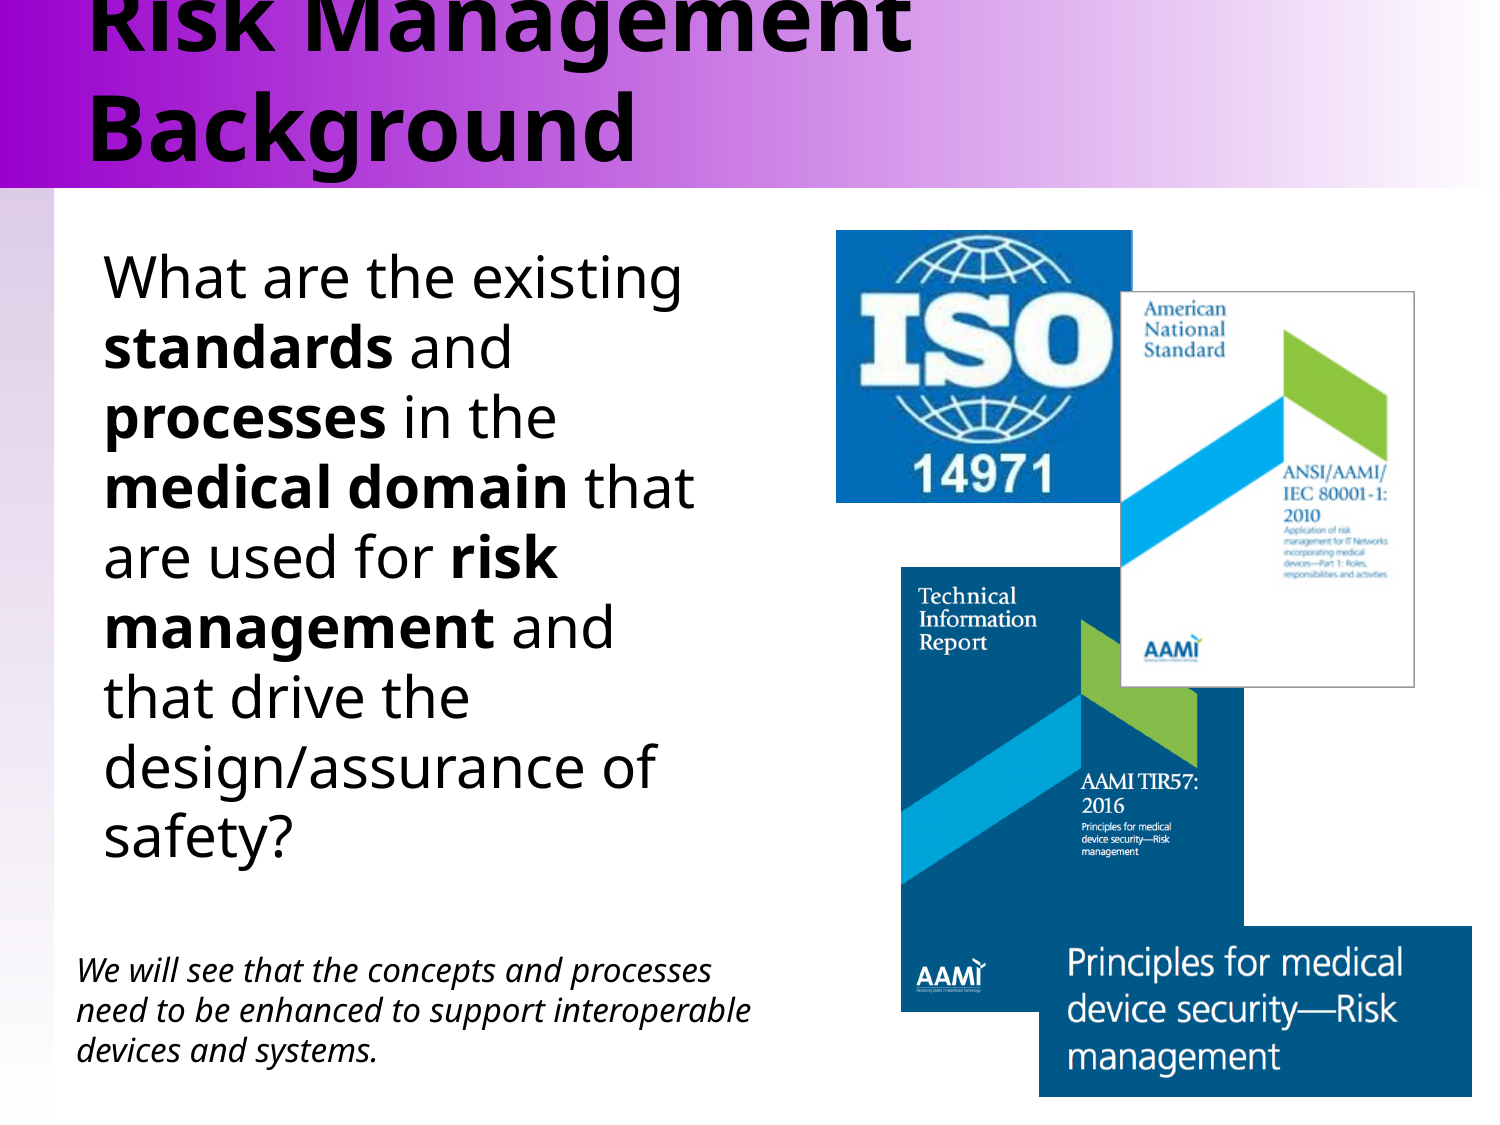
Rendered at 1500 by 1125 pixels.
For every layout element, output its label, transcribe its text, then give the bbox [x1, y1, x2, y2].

text_box What are the existing standards and processes in the medical domain that are used for risk management and that drive the design/assurance of safety? [88, 232, 727, 877]
text_box We will see that the concepts and processes need to be enhanced to support interoperable devices and systems. [61, 941, 796, 1077]
title Risk Management Background [70, 0, 1450, 188]
picture [836, 230, 1472, 1098]
